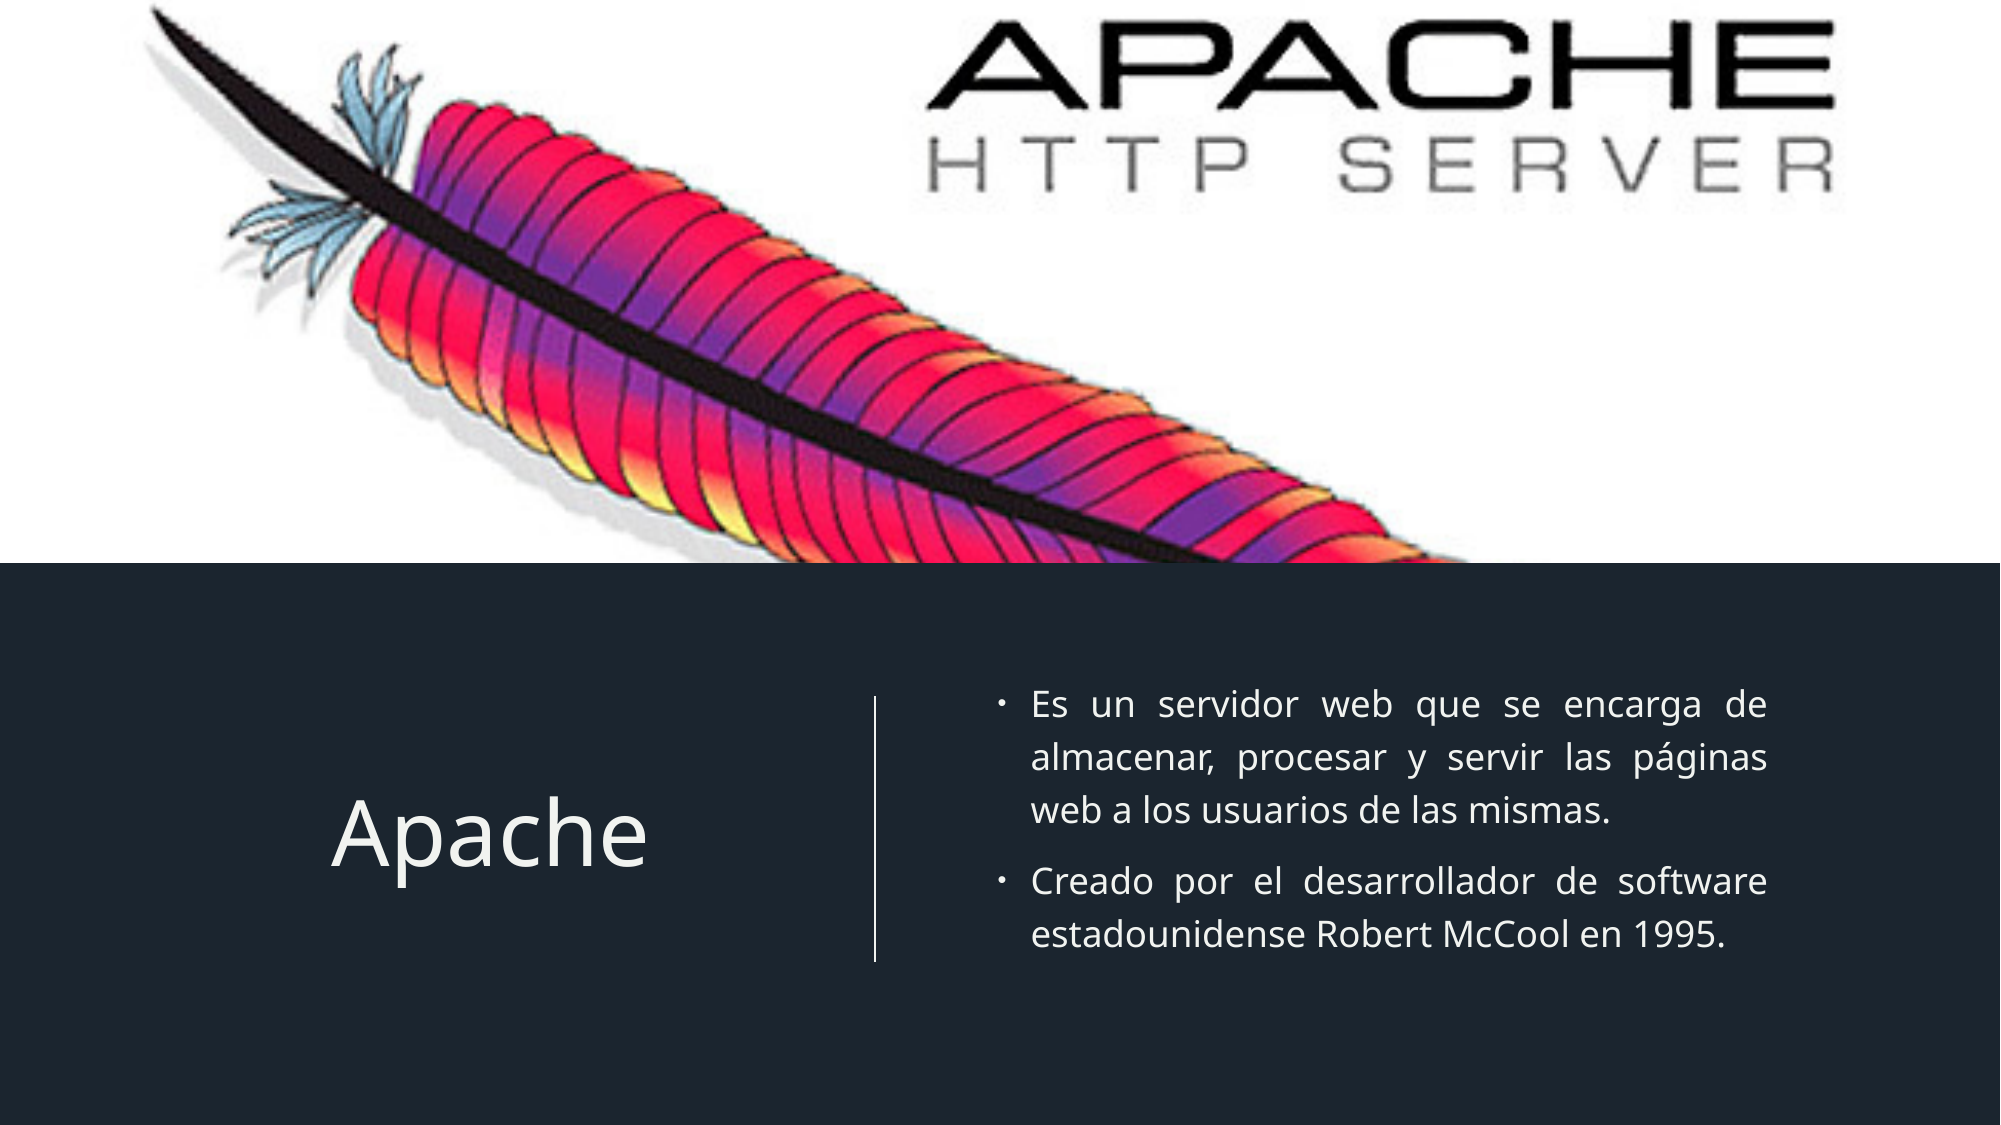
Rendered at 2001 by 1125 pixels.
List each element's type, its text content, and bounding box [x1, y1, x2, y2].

title Apache [156, 649, 827, 1010]
list Es un servidor web que se encarga de almacenar, procesar y servir las páginas web a los usuarios de las mismas. Creado por el desarrollador de software estadounidense Robert McCool en 1995. [982, 664, 1784, 1025]
text_box [0, 563, 2000, 1125]
picture [0, 0, 2000, 563]
